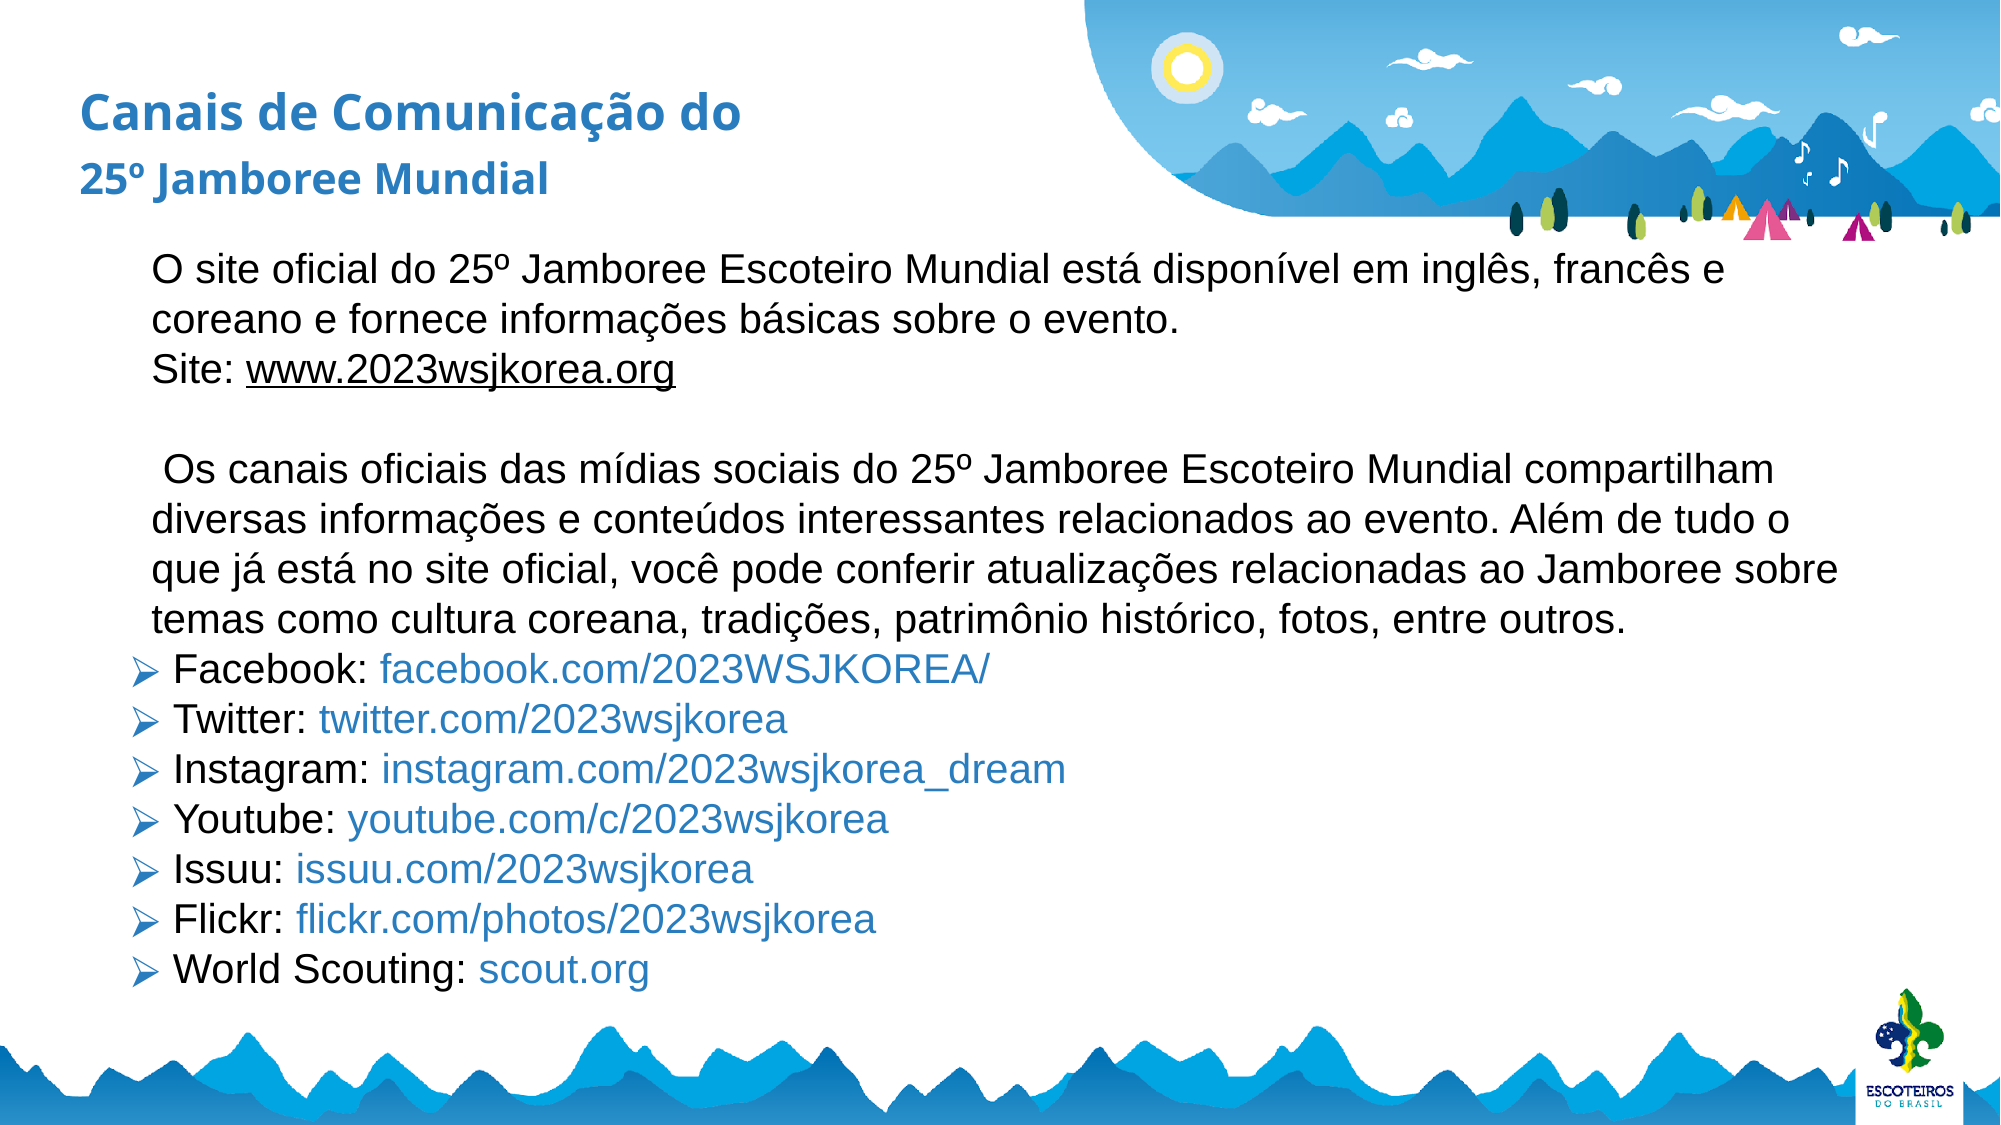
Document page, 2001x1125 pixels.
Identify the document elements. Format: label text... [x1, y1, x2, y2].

text_box O site oficial do 25º Jamboree Escoteiro Mundial está disponível em inglês, francês e coreano e fornece informações básicas sobre o evento. Site: www.2023wsjkorea.org Os canais oficiais das mídias sociais do 25º Jamboree Escoteiro Mundial compartilham diversas informações e conteúdos interessantes relacionados ao evento. Além de tudo o que já está no site oficial, você pode conferir atualizações relacionadas ao Jamboree sobre temas como cultura coreana, tradições, patrimônio histórico, fotos, entre outros. Facebook: facebook.com/2023WSJKOREA/ Twitter: twitter.com/2023wsjkorea Instagram: instagram.com/2023wsjkorea_dream Youtube: youtube.com/c/2023wsjkorea Issuu: issuu.com/2023wsjkorea Flickr: flickr.com/photos/2023wsjkorea World Scouting: scout.org [62, 234, 1868, 1000]
text_box Canais de Comunicação do 25º Jamboree Mundial [64, 60, 1084, 212]
picture [0, 0, 2000, 1125]
